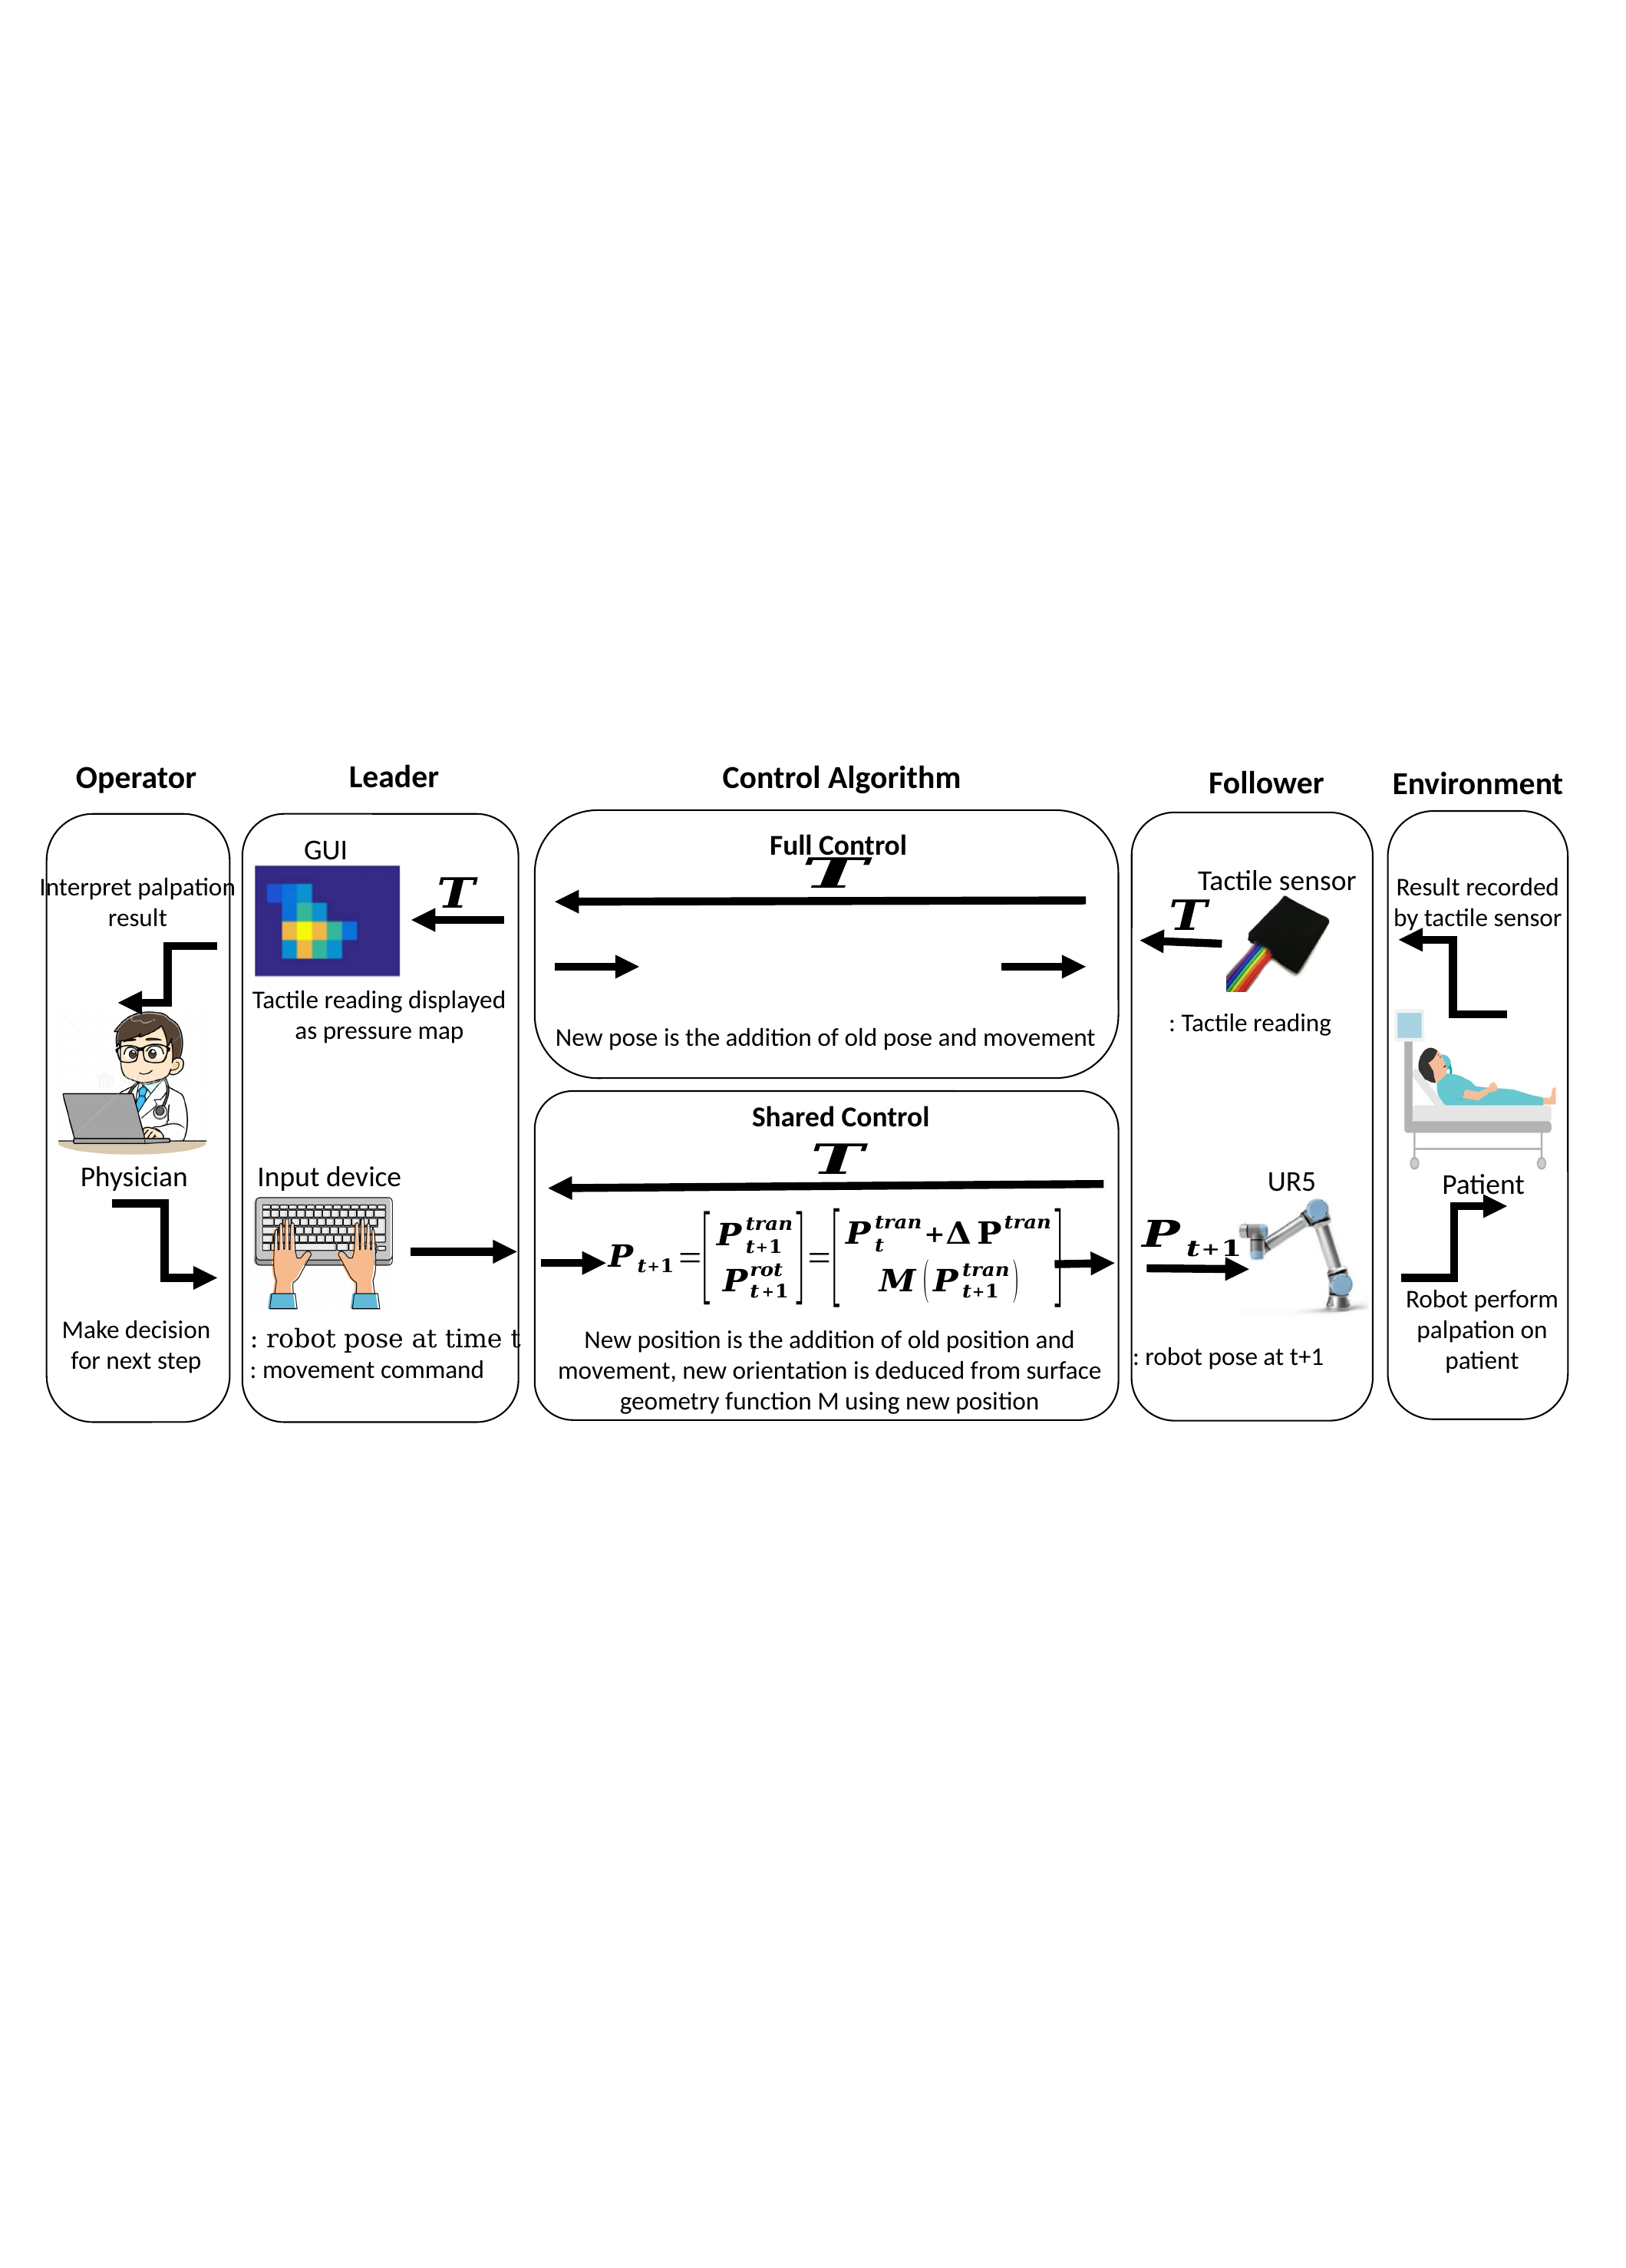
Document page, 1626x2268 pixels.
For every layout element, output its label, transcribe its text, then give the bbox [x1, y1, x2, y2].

text_box [1457, 938, 1569, 1009]
text_box [1387, 938, 1568, 1420]
text_box Operator [46, 750, 226, 801]
text_box Result recorded by tactile sensor [1375, 865, 1581, 938]
text_box Robot perform palpation on patient [1392, 1276, 1572, 1380]
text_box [112, 1203, 218, 1278]
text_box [55, 1010, 221, 1198]
text_box [1507, 1207, 1569, 1276]
text_box Make decision for next step [46, 1307, 226, 1380]
text_box Tactile reading displayed as pressure map [233, 977, 526, 1050]
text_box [254, 825, 401, 980]
text_box Leader [304, 750, 484, 800]
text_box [1131, 812, 1374, 1421]
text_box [534, 809, 1119, 1079]
text_box Interpret palpation result [28, 865, 248, 938]
text_box [241, 1050, 519, 1423]
text_box [241, 826, 254, 977]
text_box Follower [1123, 756, 1410, 806]
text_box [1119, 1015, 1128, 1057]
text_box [117, 946, 218, 1003]
text_box [45, 813, 231, 865]
text_box Control Algorithm [699, 750, 985, 801]
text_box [246, 1152, 414, 1311]
text_box [1387, 809, 1569, 865]
text_box New position is the addition of old position and movement, new orientation is deduced from surface geometry function M using new position [536, 1317, 1124, 1421]
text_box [1398, 939, 1508, 1014]
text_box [1393, 1009, 1582, 1207]
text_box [534, 1091, 1119, 1420]
text_box [45, 938, 231, 1423]
text_box [255, 813, 519, 977]
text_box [1400, 1206, 1507, 1278]
text_box Environment [1335, 757, 1621, 807]
